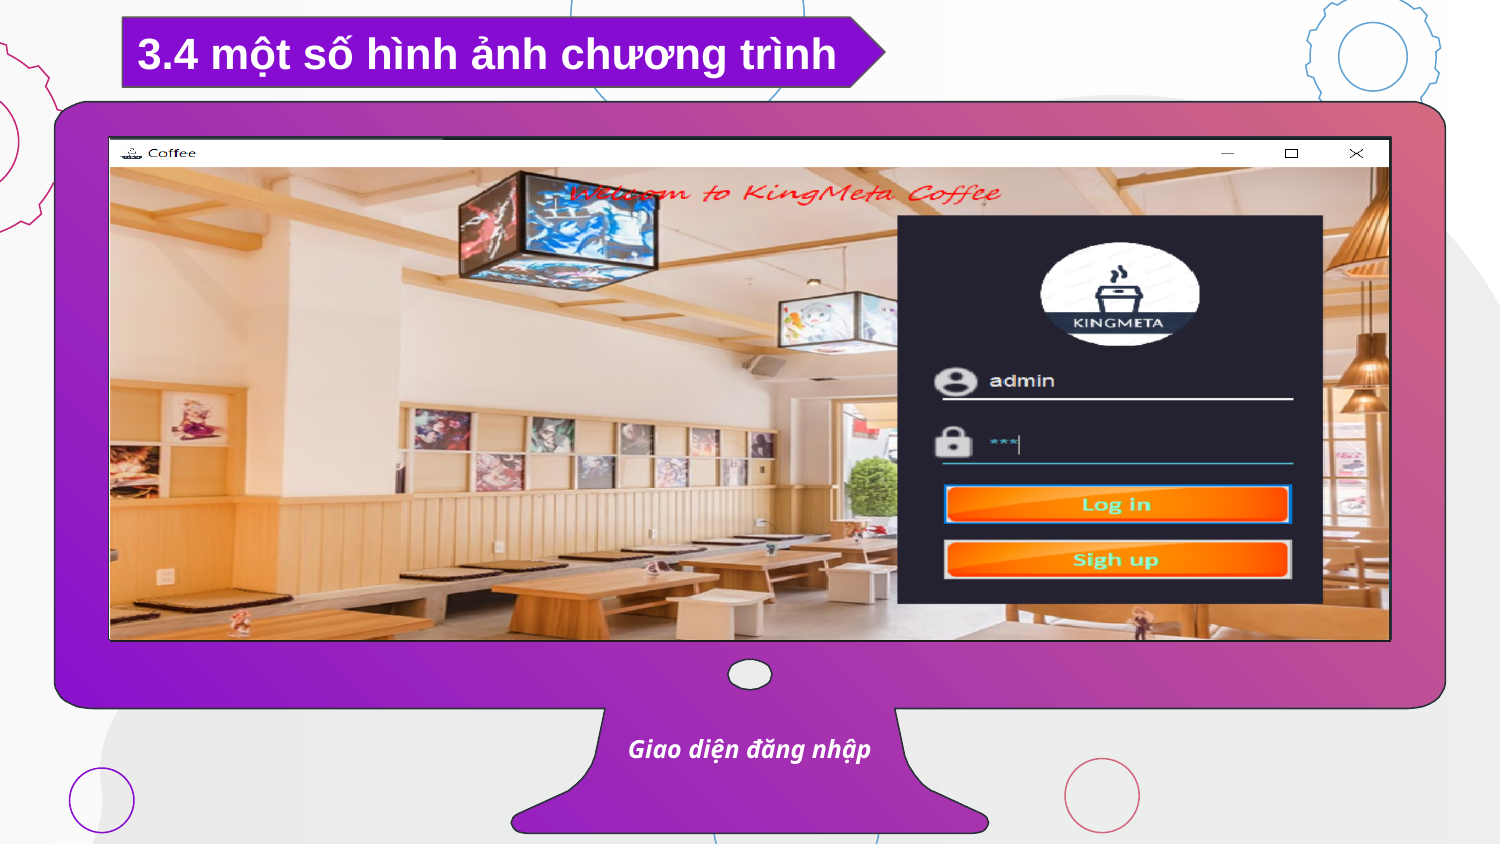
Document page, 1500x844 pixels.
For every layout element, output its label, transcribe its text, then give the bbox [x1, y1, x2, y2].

text_box Giao diện đăng nhập [612, 718, 906, 779]
text_box 3.4 một số hình ảnh chương trình [122, 17, 886, 87]
text_box [54, 101, 1446, 834]
picture [110, 138, 1392, 643]
